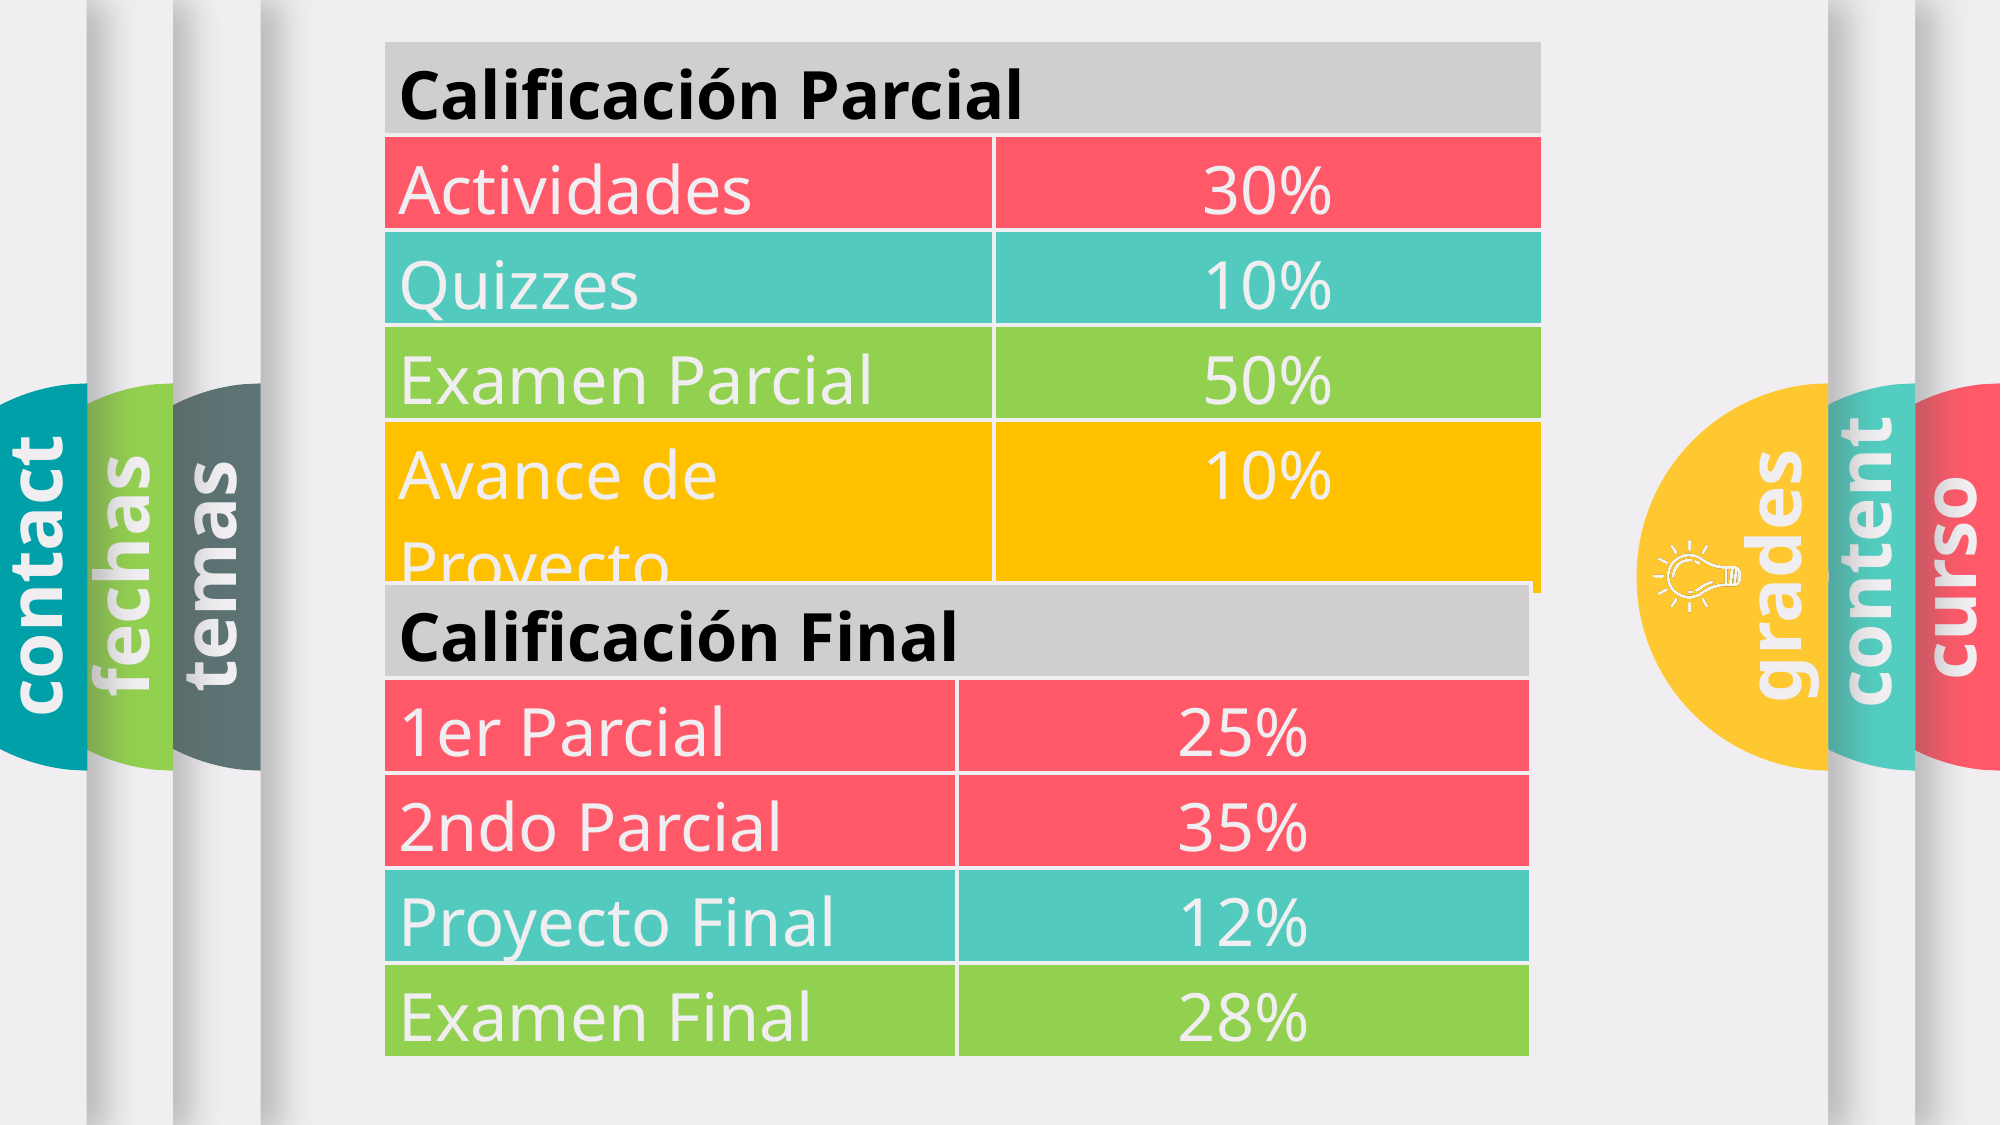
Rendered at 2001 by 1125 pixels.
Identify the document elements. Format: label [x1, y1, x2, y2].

text_box [88, 0, 173, 1125]
text_box [1829, 0, 1916, 1125]
text_box [1916, 0, 2000, 1125]
text_box [173, 0, 261, 1125]
text_box [261, 0, 1829, 1125]
text_box [0, 0, 88, 1125]
